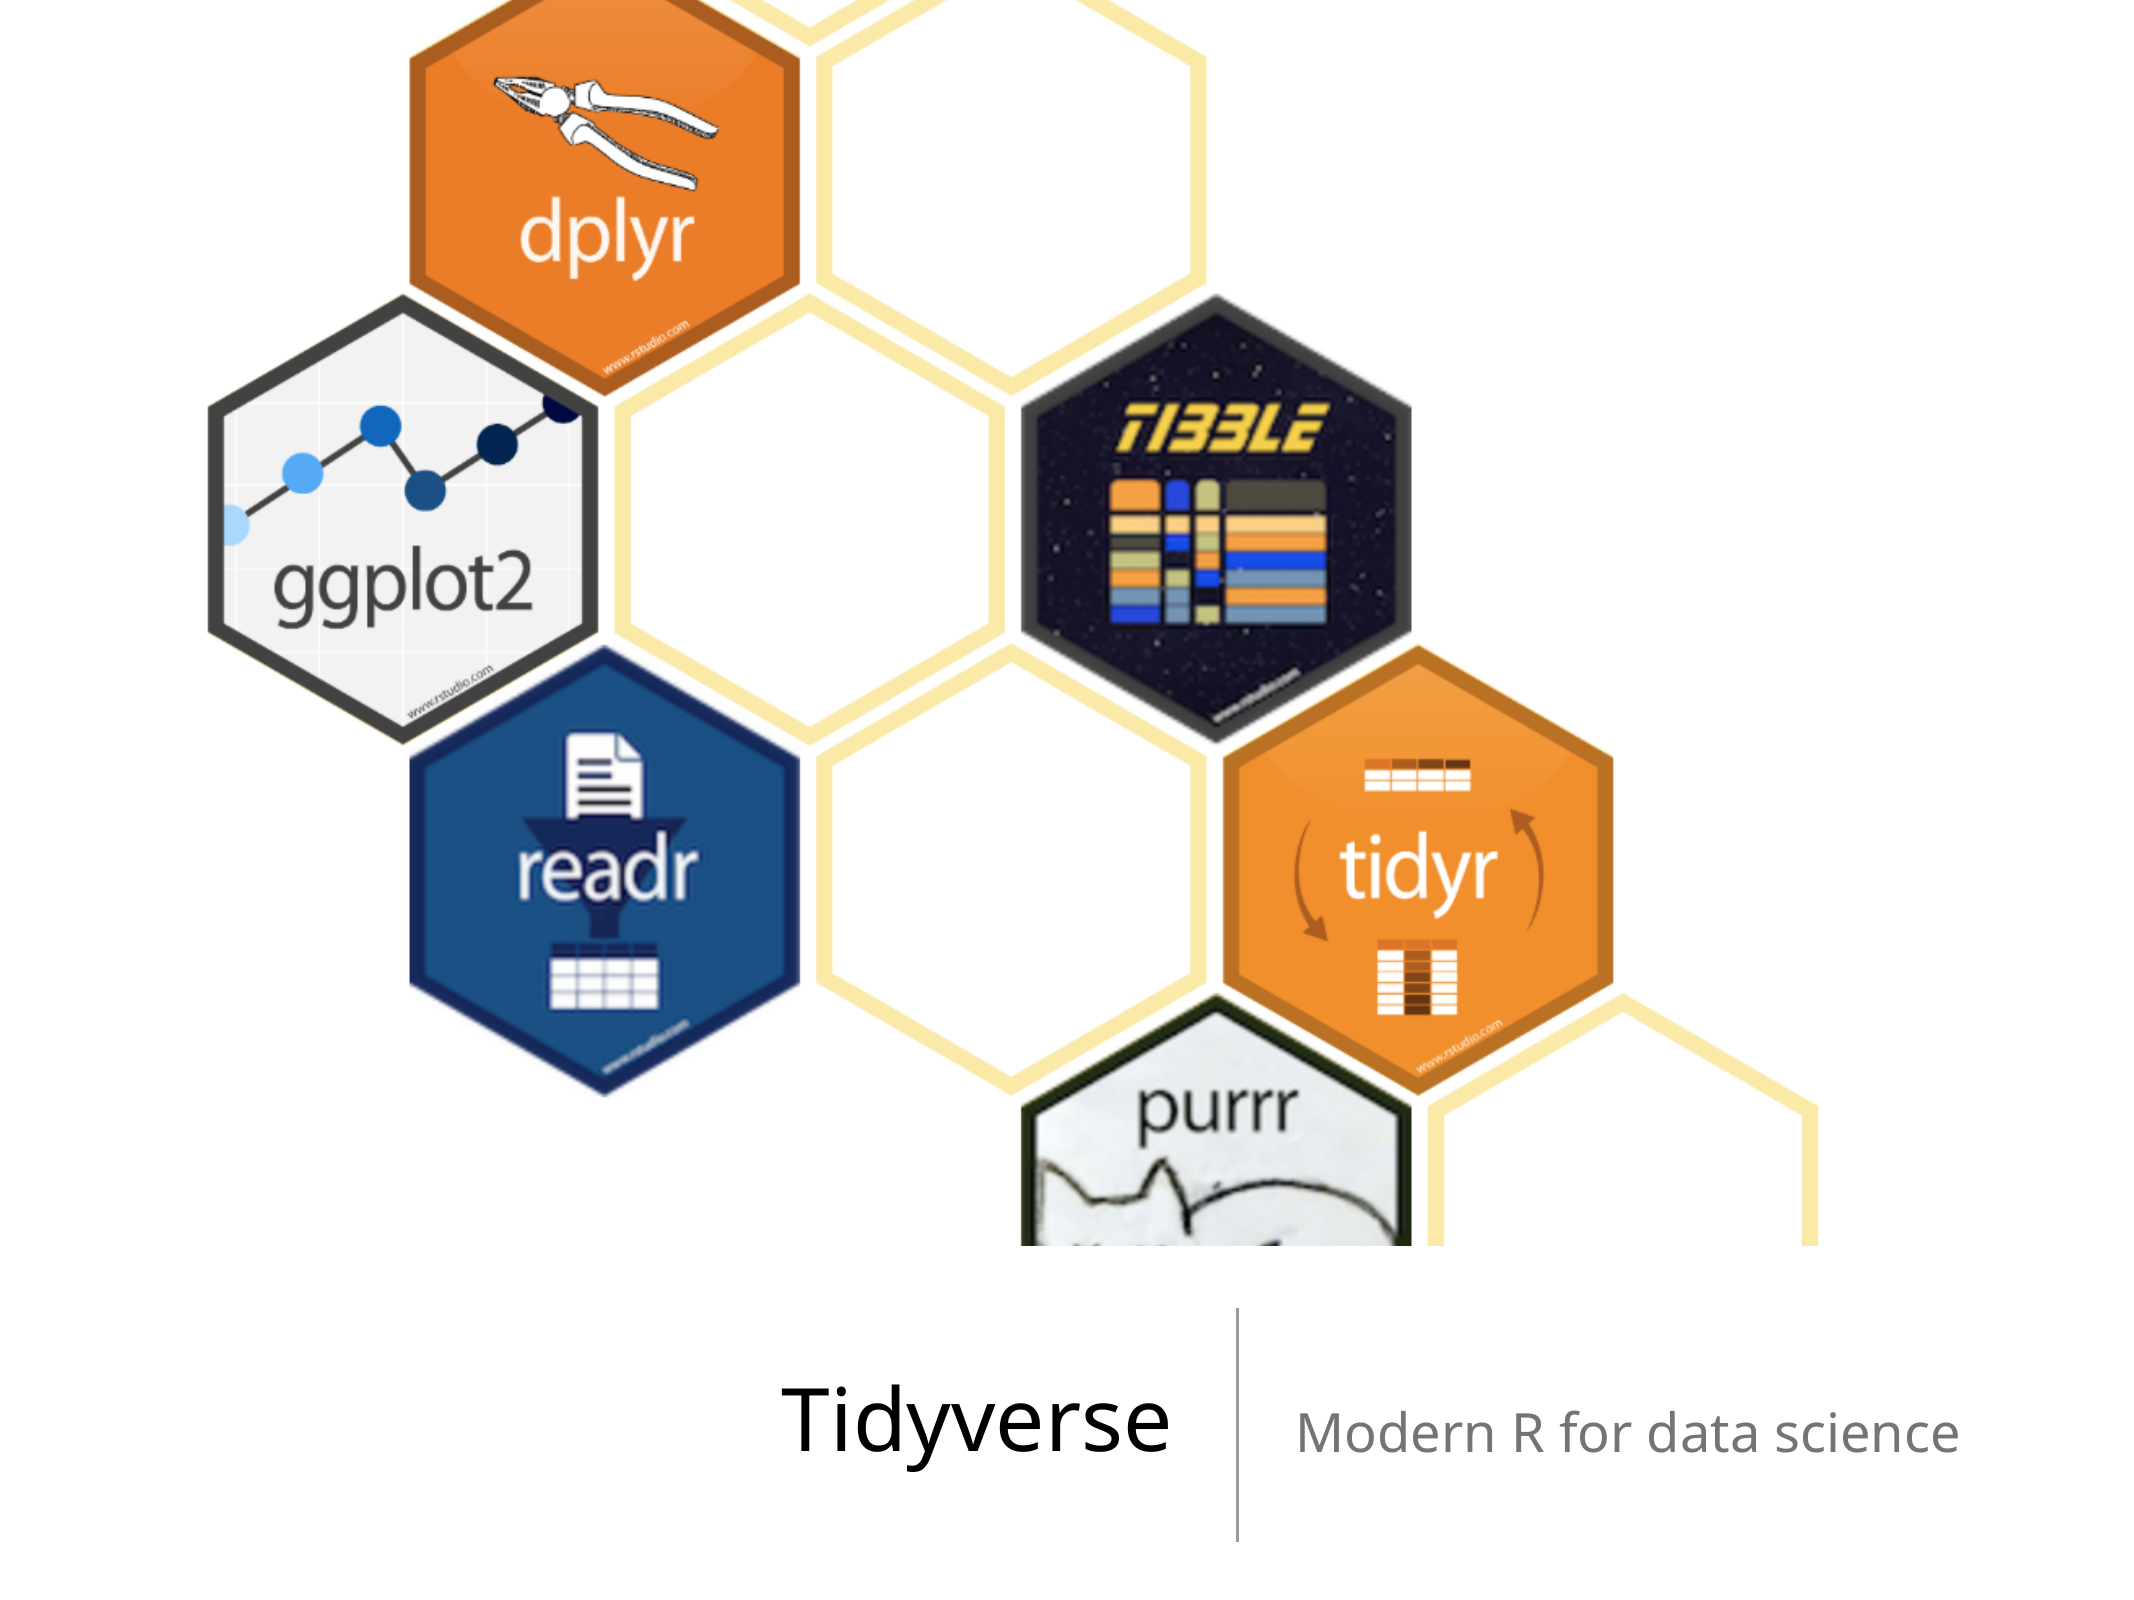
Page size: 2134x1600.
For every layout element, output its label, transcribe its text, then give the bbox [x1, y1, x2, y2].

title Tidyverse [230, 1276, 1182, 1557]
picture [0, 0, 2134, 1246]
list Modern R for data science [1286, 1389, 2101, 1474]
